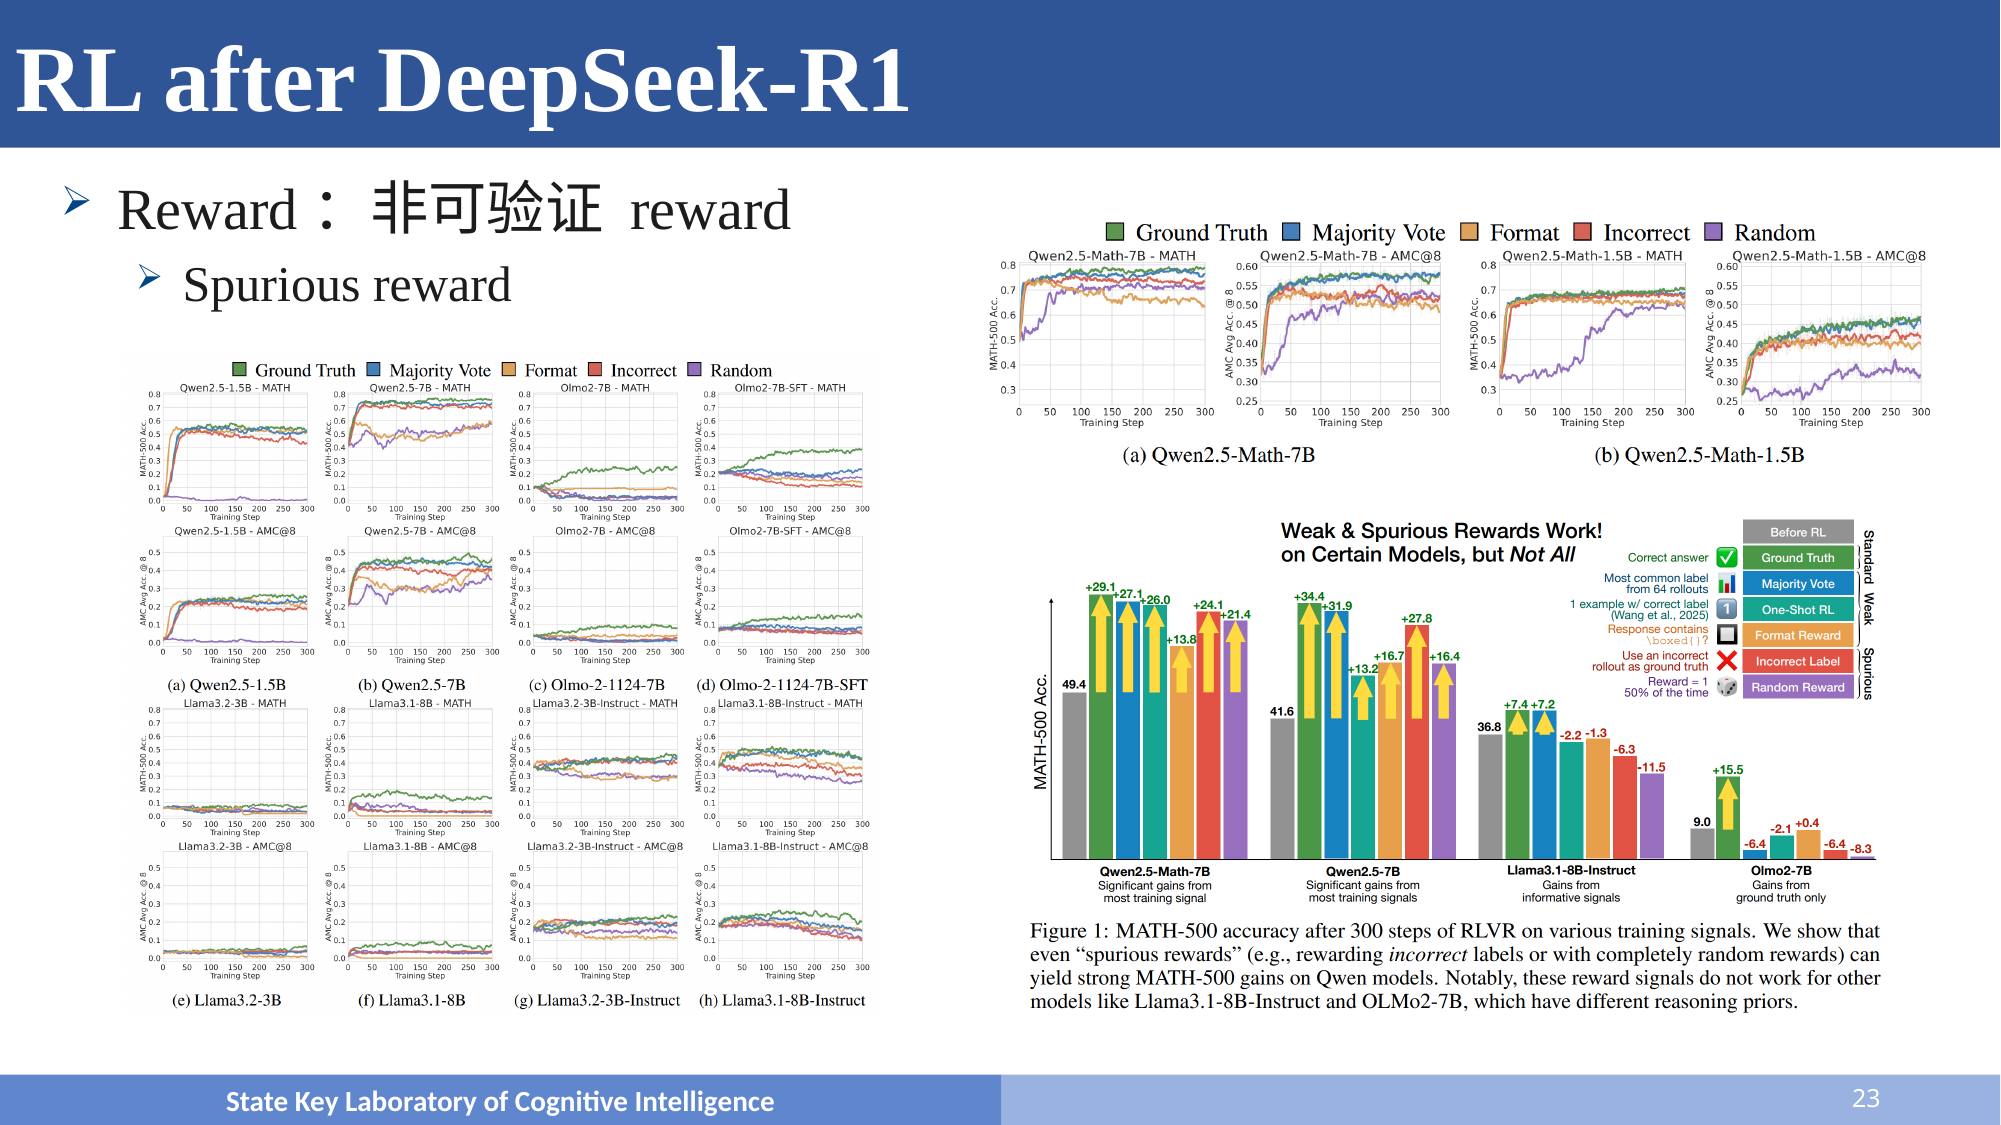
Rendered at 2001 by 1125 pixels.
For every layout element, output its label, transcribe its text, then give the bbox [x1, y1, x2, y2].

text_box RL after DeepSeek-R1 [0, 0, 2000, 148]
picture [122, 350, 879, 1015]
text_box Reward：非可验证 reward Spurious reward [60, 171, 1940, 954]
text_box State Key Laboratory of Cognitive Intelligence [0, 1074, 1001, 1125]
picture [1005, 509, 1922, 1026]
picture [964, 208, 1969, 475]
slide_number 23 [1775, 1077, 1881, 1123]
